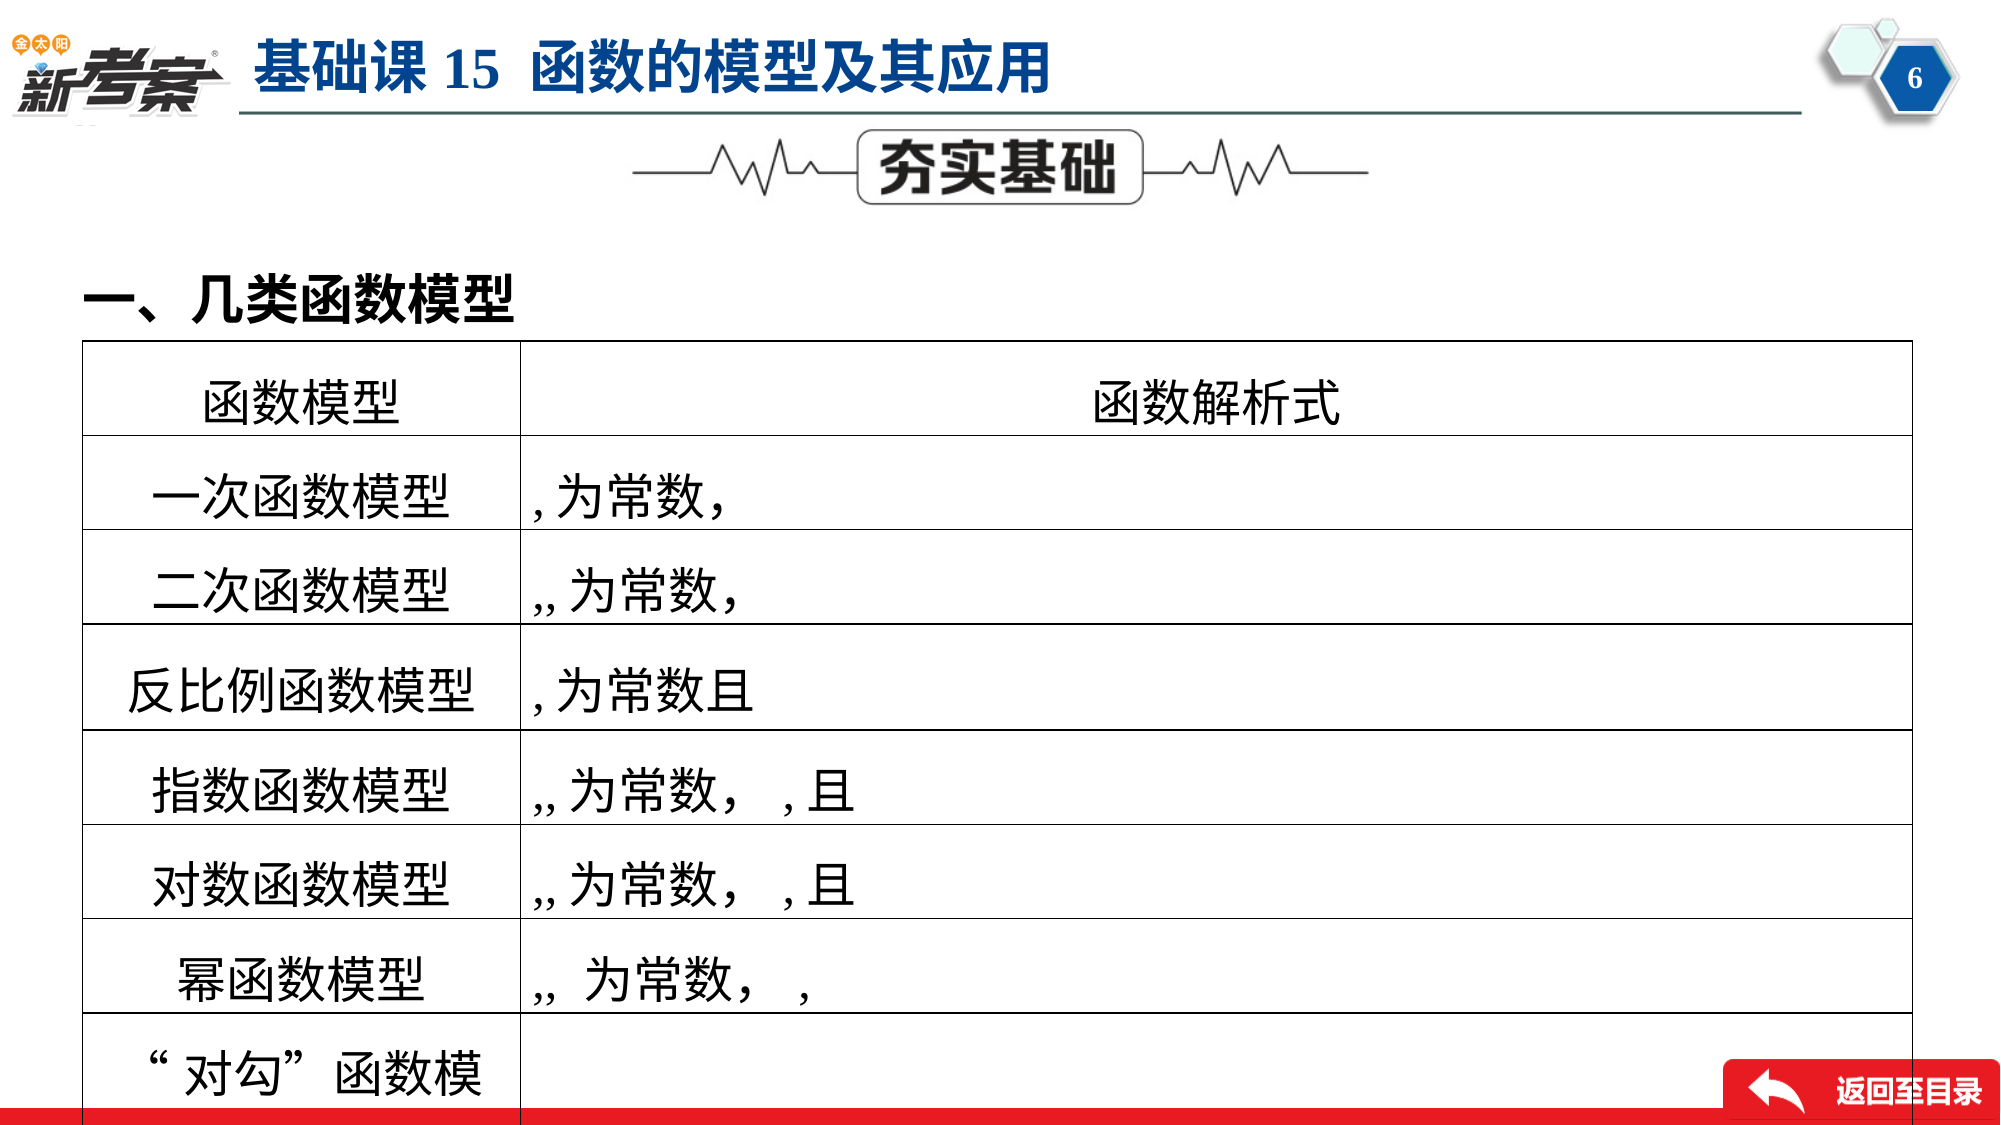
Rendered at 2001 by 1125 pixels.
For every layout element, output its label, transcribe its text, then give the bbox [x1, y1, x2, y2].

picture [83, 825, 520, 918]
picture [83, 625, 520, 729]
picture [1173, 392, 1181, 407]
picture [521, 436, 1912, 529]
picture [521, 530, 1912, 623]
picture [521, 625, 1912, 729]
picture [0, 0, 2001, 1125]
picture [521, 1014, 1912, 1125]
text_box 一、几类函数模型 [82, 232, 1917, 389]
picture [521, 389, 1912, 435]
picture [521, 731, 1912, 824]
picture [83, 436, 520, 529]
picture [283, 392, 291, 407]
picture [83, 919, 520, 1012]
picture [521, 919, 1912, 1012]
picture [521, 825, 1912, 918]
picture [83, 530, 520, 623]
picture [83, 1014, 520, 1125]
picture [83, 389, 520, 435]
picture [83, 731, 520, 824]
